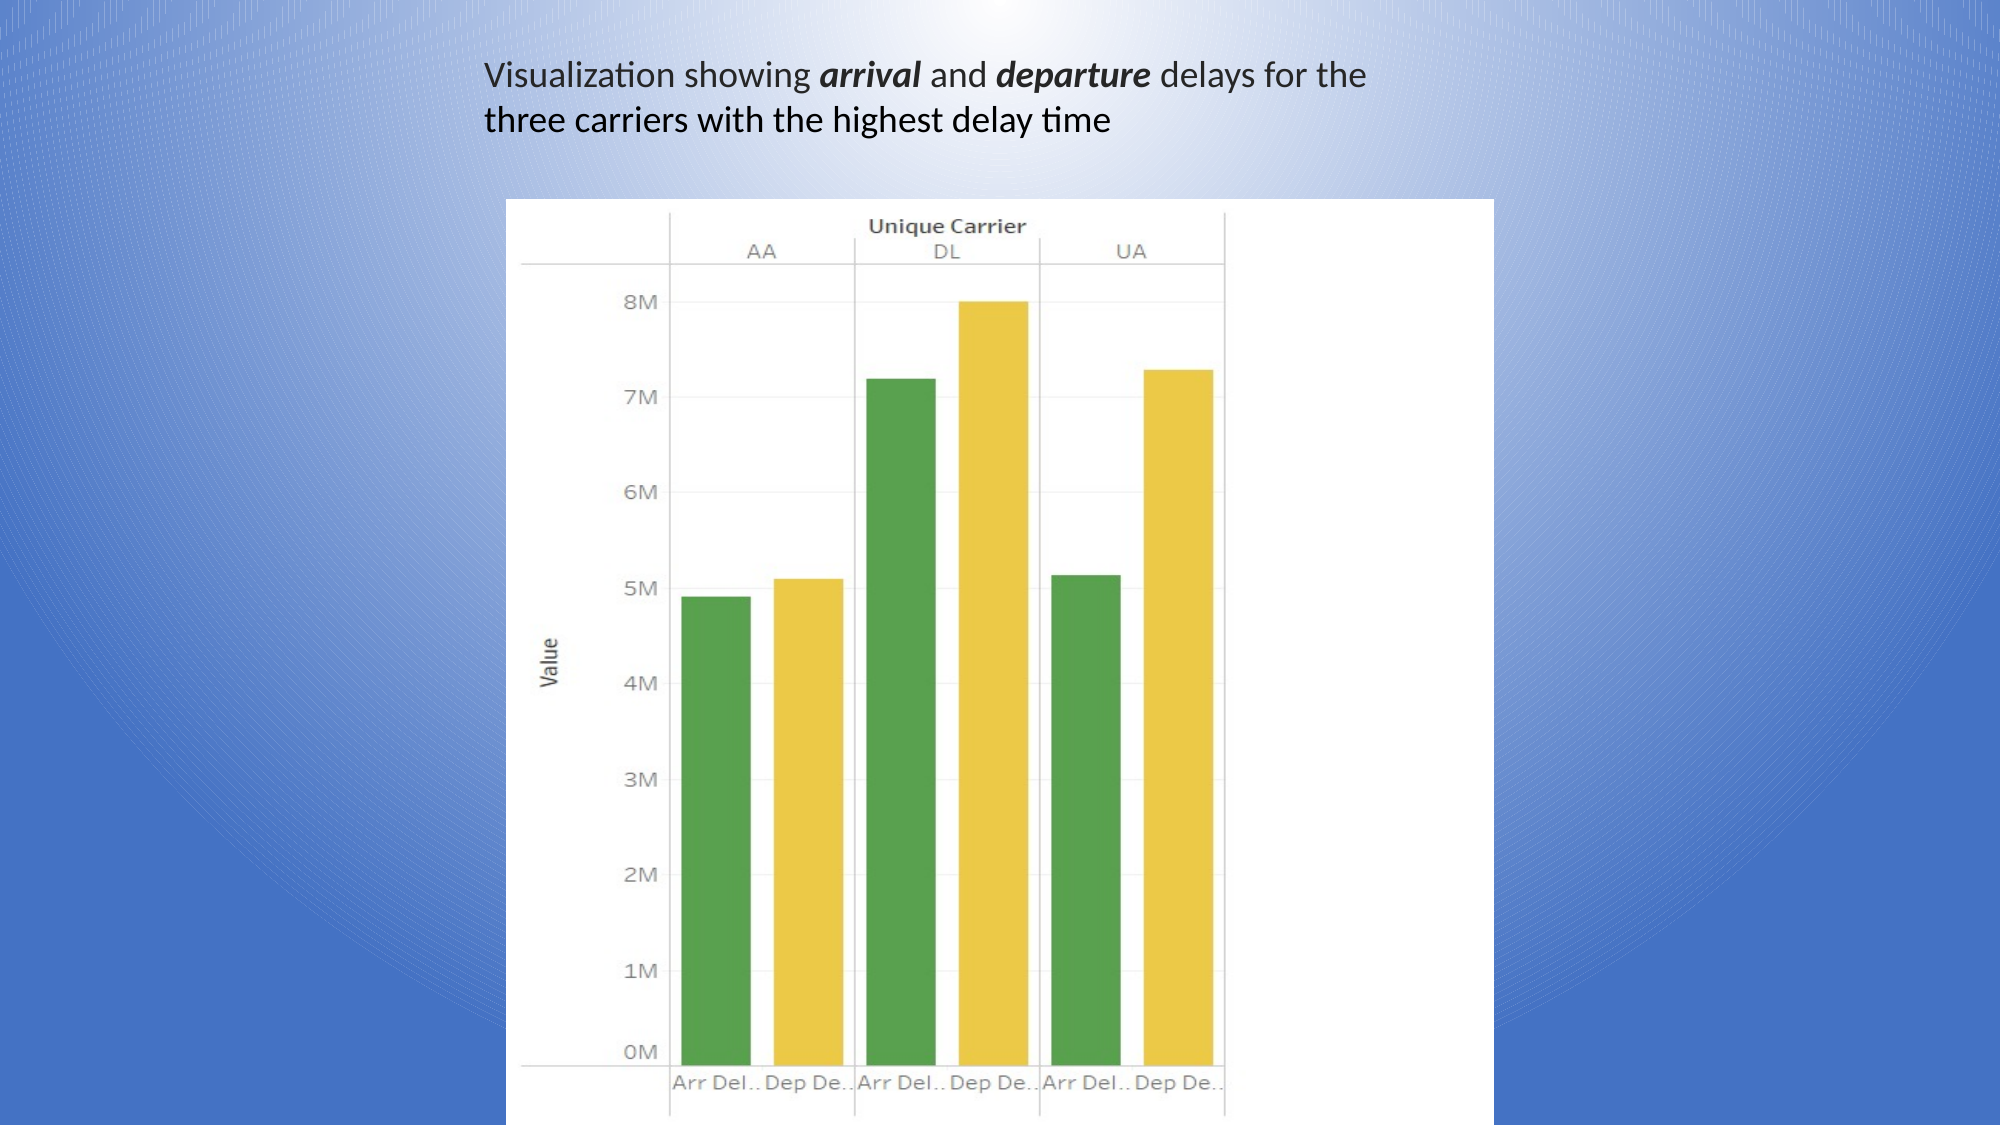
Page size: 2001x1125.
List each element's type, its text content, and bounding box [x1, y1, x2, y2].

picture [506, 199, 1494, 1125]
text_box Visualization showing arrival and departure delays for the three carriers with the highest delay time [469, 42, 1470, 147]
